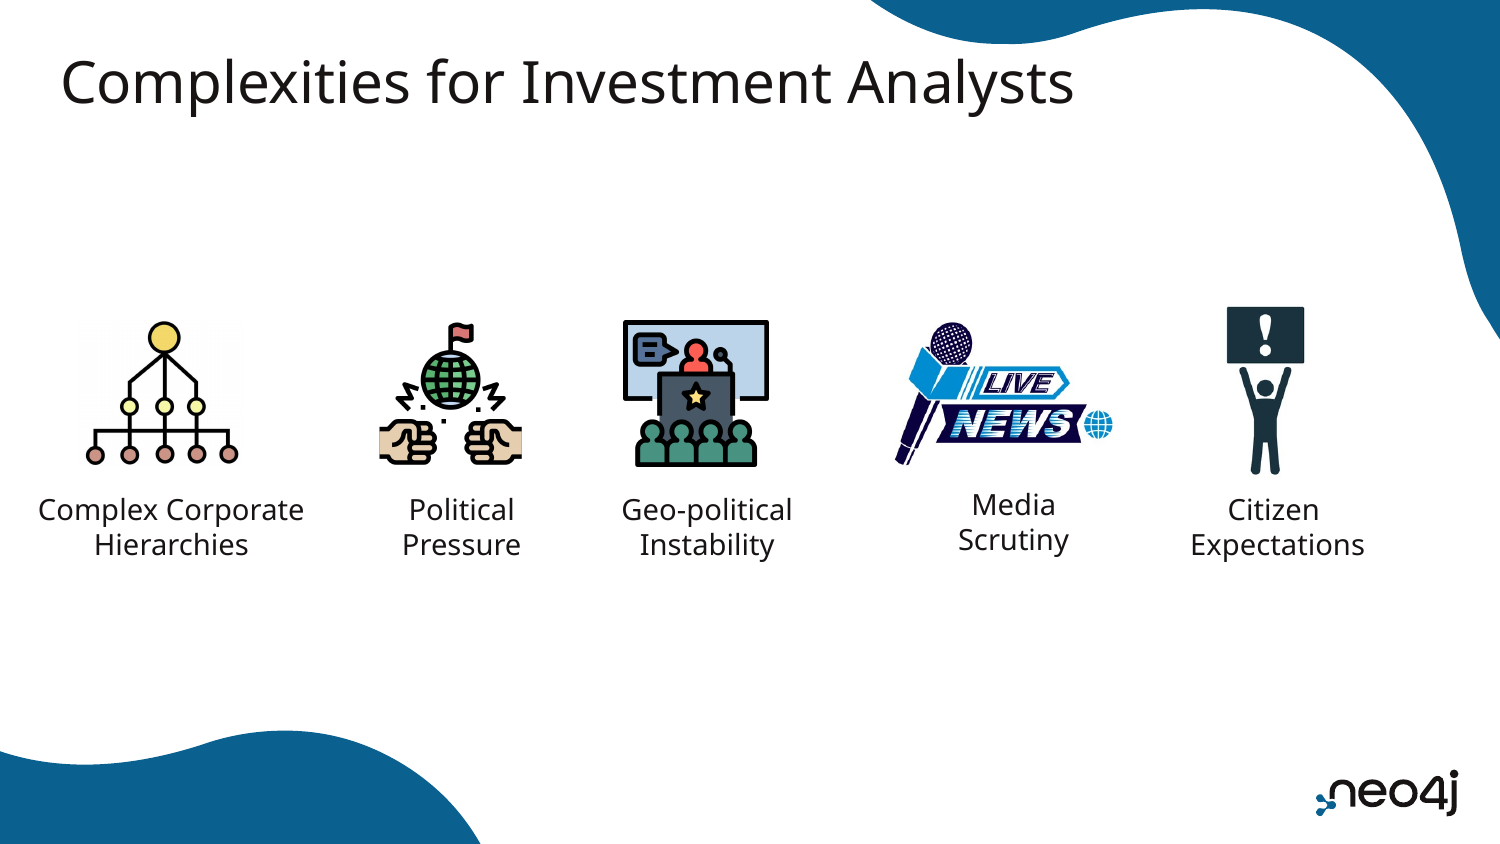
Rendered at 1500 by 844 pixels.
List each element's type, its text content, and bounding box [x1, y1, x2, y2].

picture [890, 320, 1114, 467]
text_box Media Scrutiny [894, 479, 1110, 564]
text_box Geo-political Instability [564, 484, 827, 569]
picture [1217, 304, 1315, 483]
text_box Political Pressure [343, 484, 558, 569]
picture [622, 320, 770, 467]
text_box Complex Corporate Hierarchies [0, 484, 320, 569]
picture [76, 320, 244, 467]
picture [377, 320, 524, 467]
text_box Citizen Expectations [1092, 484, 1440, 569]
title Complexities for Investment Analysts [60, 45, 1440, 135]
